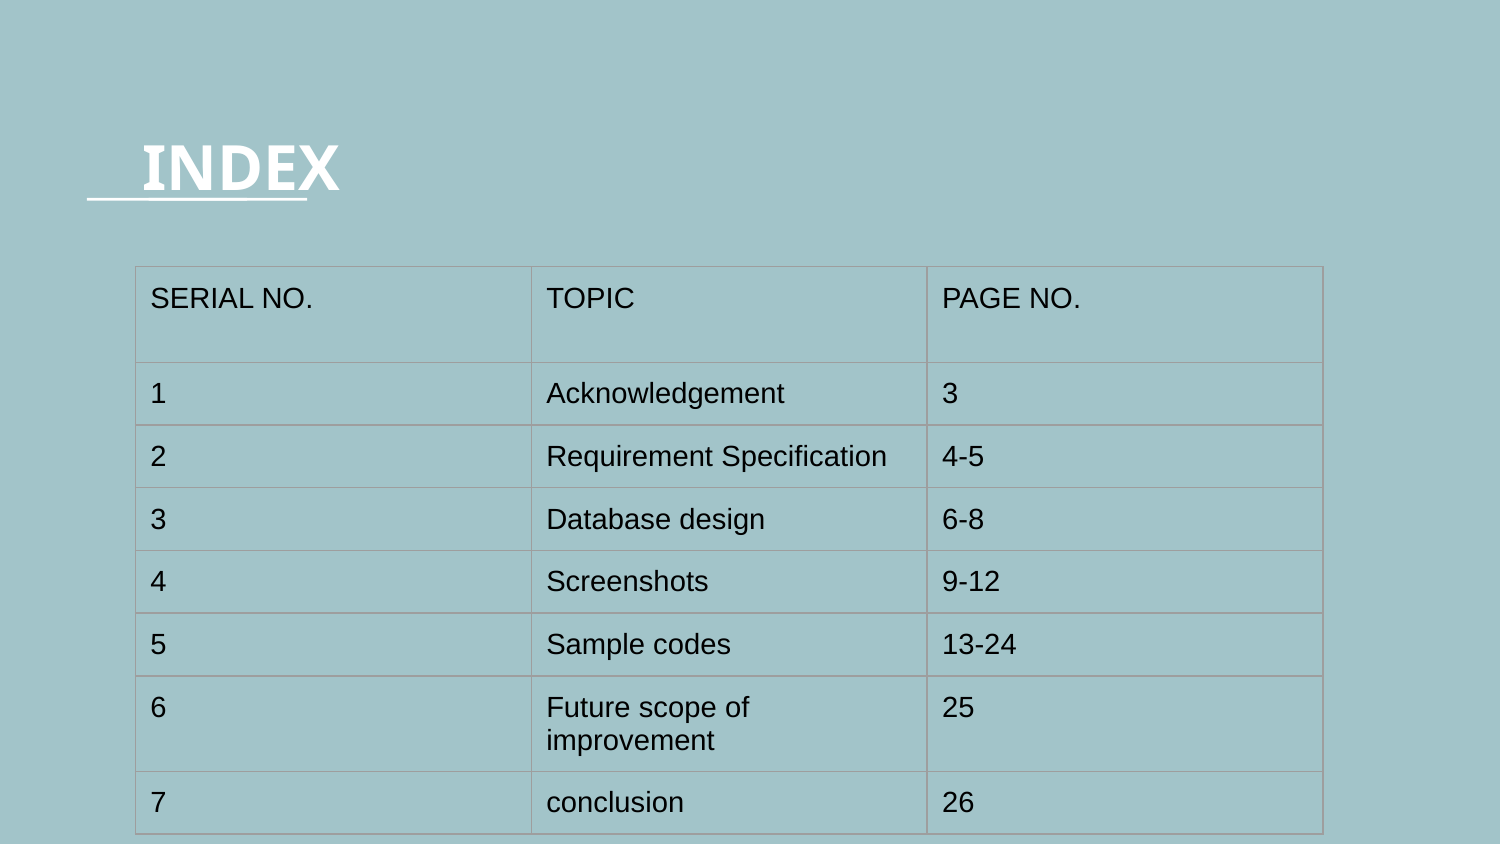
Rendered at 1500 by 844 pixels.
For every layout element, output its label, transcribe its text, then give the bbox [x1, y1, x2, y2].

table_cell 25 [928, 677, 1322, 771]
table_cell 7 [136, 772, 531, 833]
table_cell 1 [136, 363, 531, 424]
table_cell Future scope of improvement [532, 677, 926, 771]
table_cell Screenshots [532, 551, 926, 612]
table_cell 13-24 [928, 614, 1322, 675]
table_cell 6 [136, 677, 531, 771]
table_cell 3 [928, 363, 1322, 424]
table_cell Sample codes [532, 614, 926, 675]
table_cell 4-5 [928, 426, 1322, 487]
table_cell Database design [532, 488, 926, 550]
table_cell 9-12 [928, 551, 1322, 612]
table_cell conclusion [532, 772, 926, 833]
table_header TOPIC [532, 267, 926, 362]
table_cell 26 [928, 772, 1322, 833]
table_header PAGE NO. [928, 267, 1322, 362]
table_cell Requirement Specification [532, 426, 926, 487]
table_cell 4 [136, 551, 531, 612]
table_cell 3 [136, 488, 531, 550]
table_cell 6-8 [928, 488, 1322, 550]
table_cell Acknowledgement [532, 363, 926, 424]
table_cell 2 [136, 426, 531, 487]
title INDEX [62, 113, 1360, 844]
table_cell 5 [136, 614, 531, 675]
table_header SERIAL NO. [136, 267, 531, 362]
